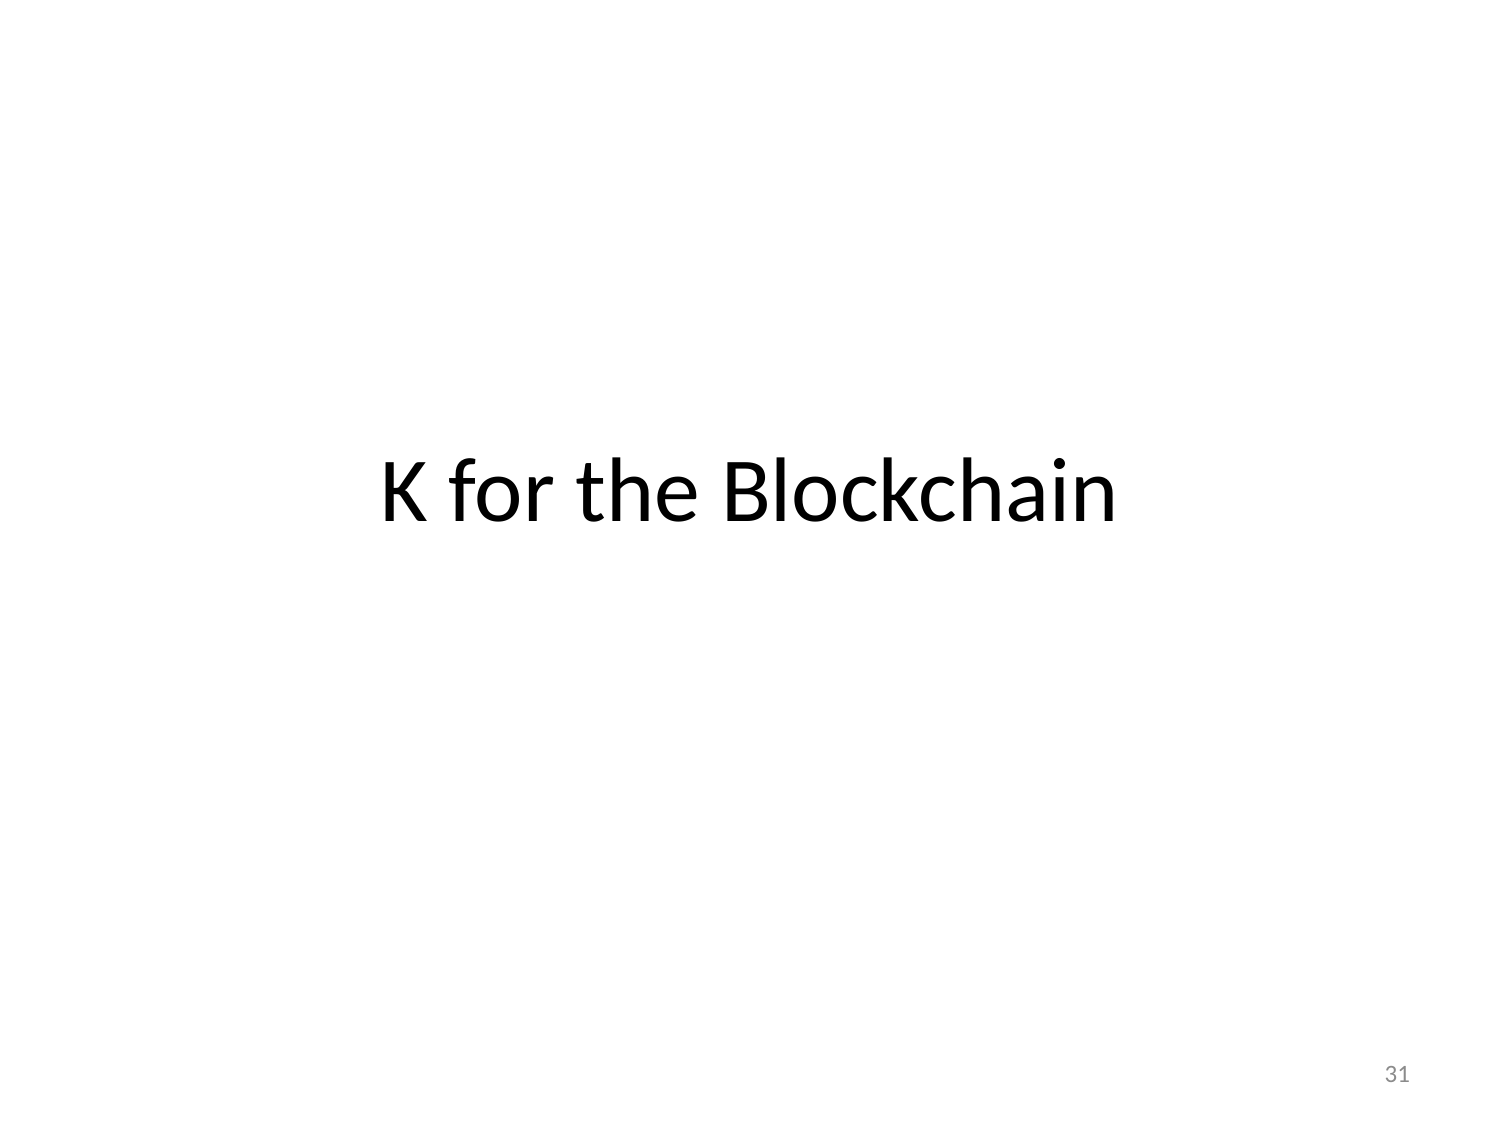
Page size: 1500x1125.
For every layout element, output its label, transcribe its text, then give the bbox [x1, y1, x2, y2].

title K for the Blockchain [112, 363, 1388, 605]
slide_number 31 [1074, 1042, 1425, 1103]
